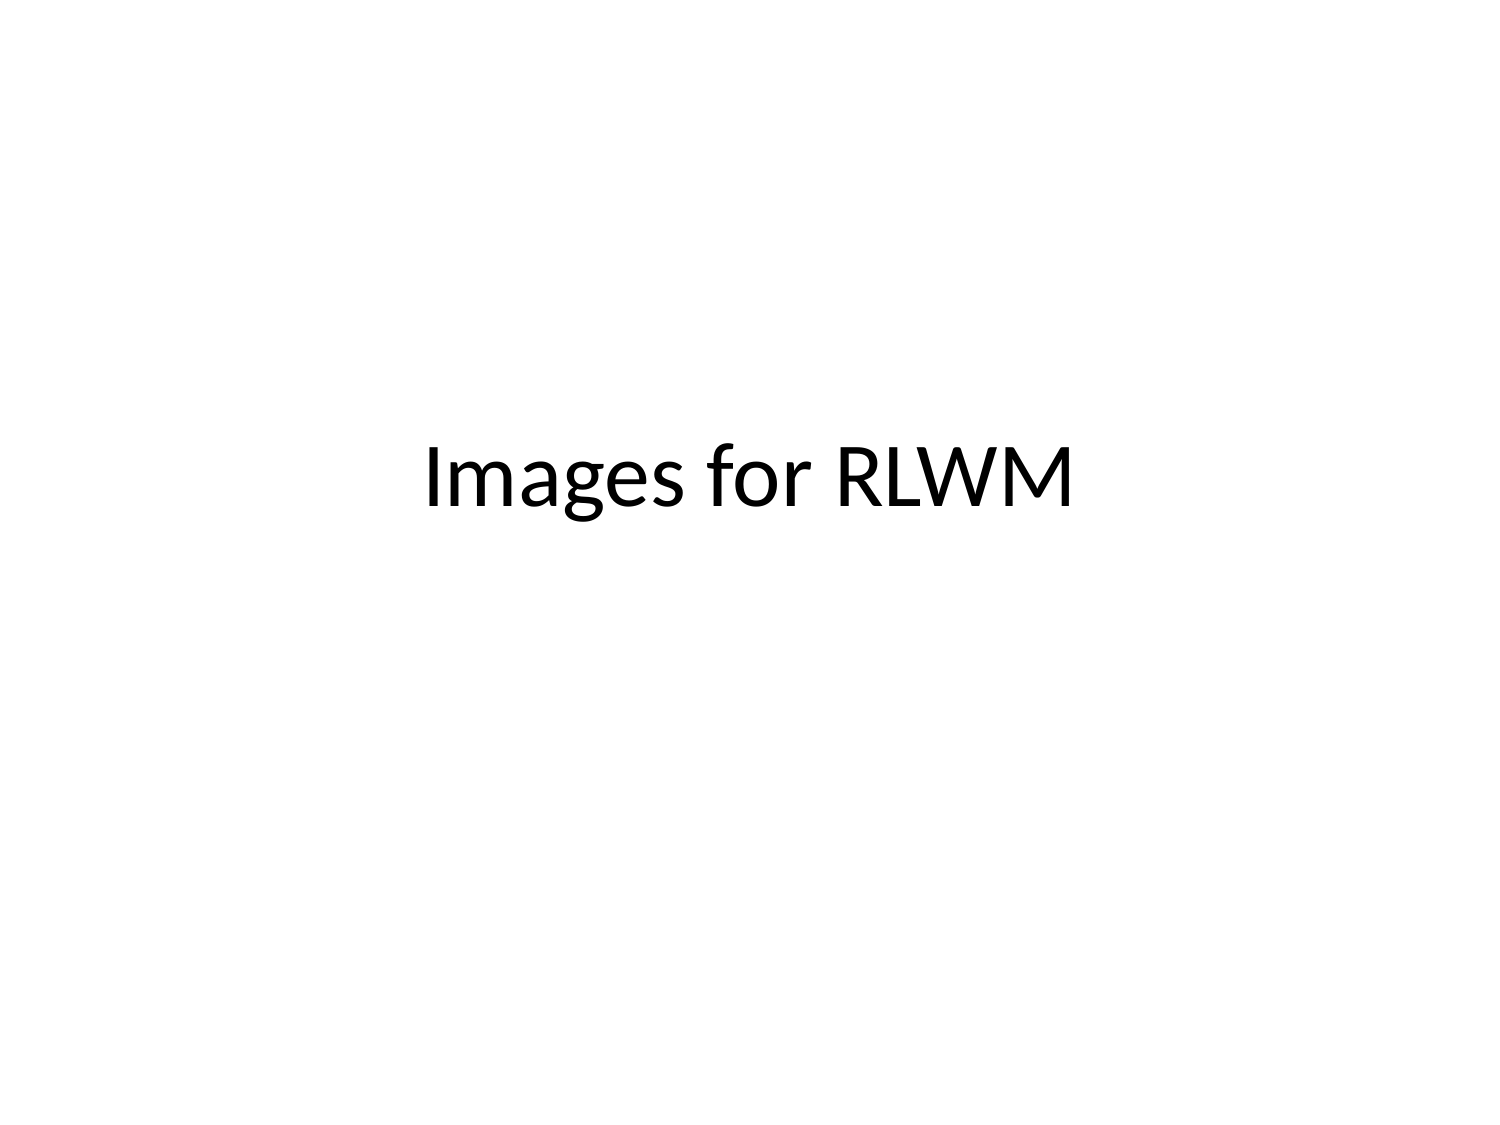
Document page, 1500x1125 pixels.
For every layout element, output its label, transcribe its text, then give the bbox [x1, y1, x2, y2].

title Images for RLWM [112, 349, 1388, 591]
